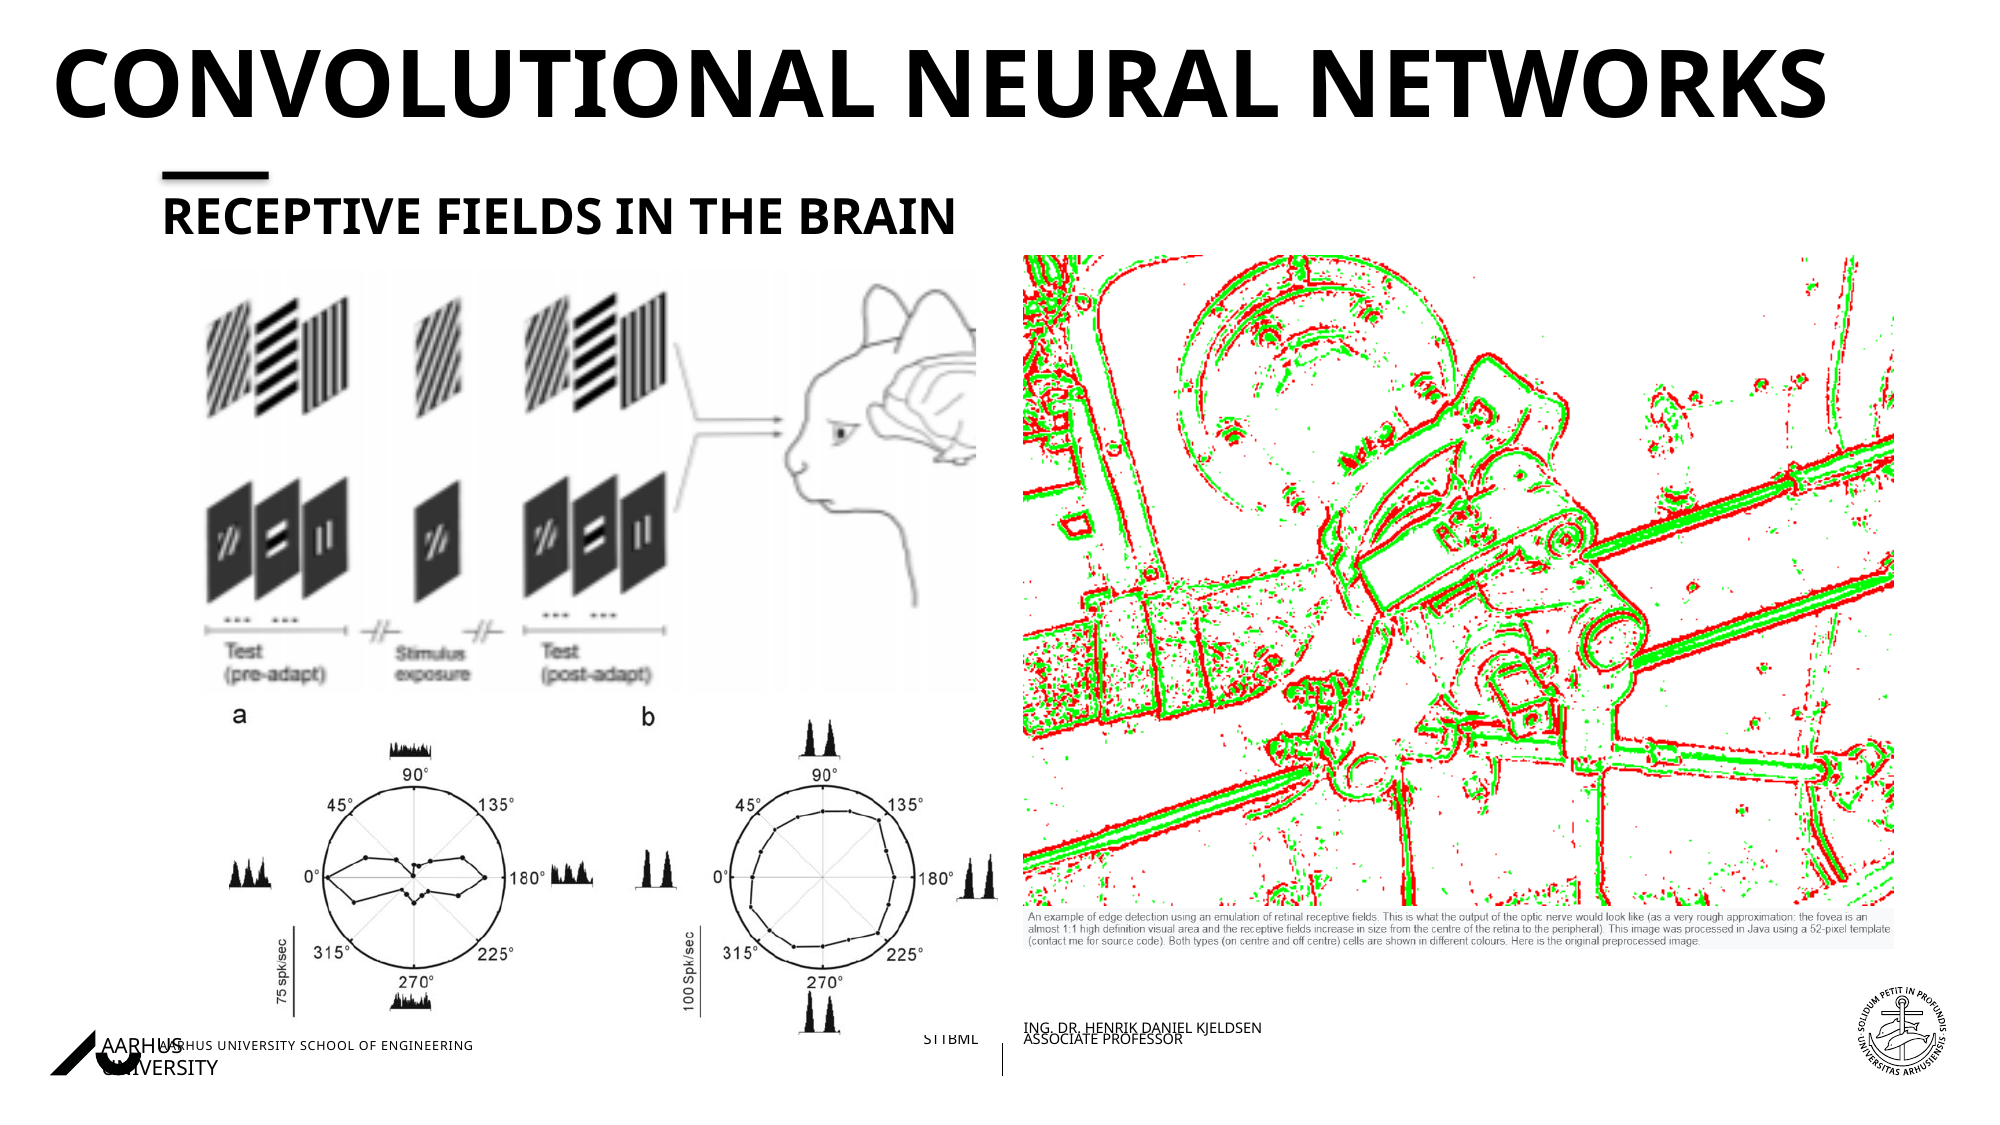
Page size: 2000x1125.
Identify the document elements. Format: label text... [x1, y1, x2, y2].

text_box RECEPTIVE FIELDS IN THE BRAIN [161, 189, 1083, 247]
picture [200, 268, 998, 1036]
picture [1023, 908, 1894, 950]
title CONVOLUTIONAL NEURAL NETWORKS [51, 37, 1948, 162]
picture [1023, 255, 1894, 906]
